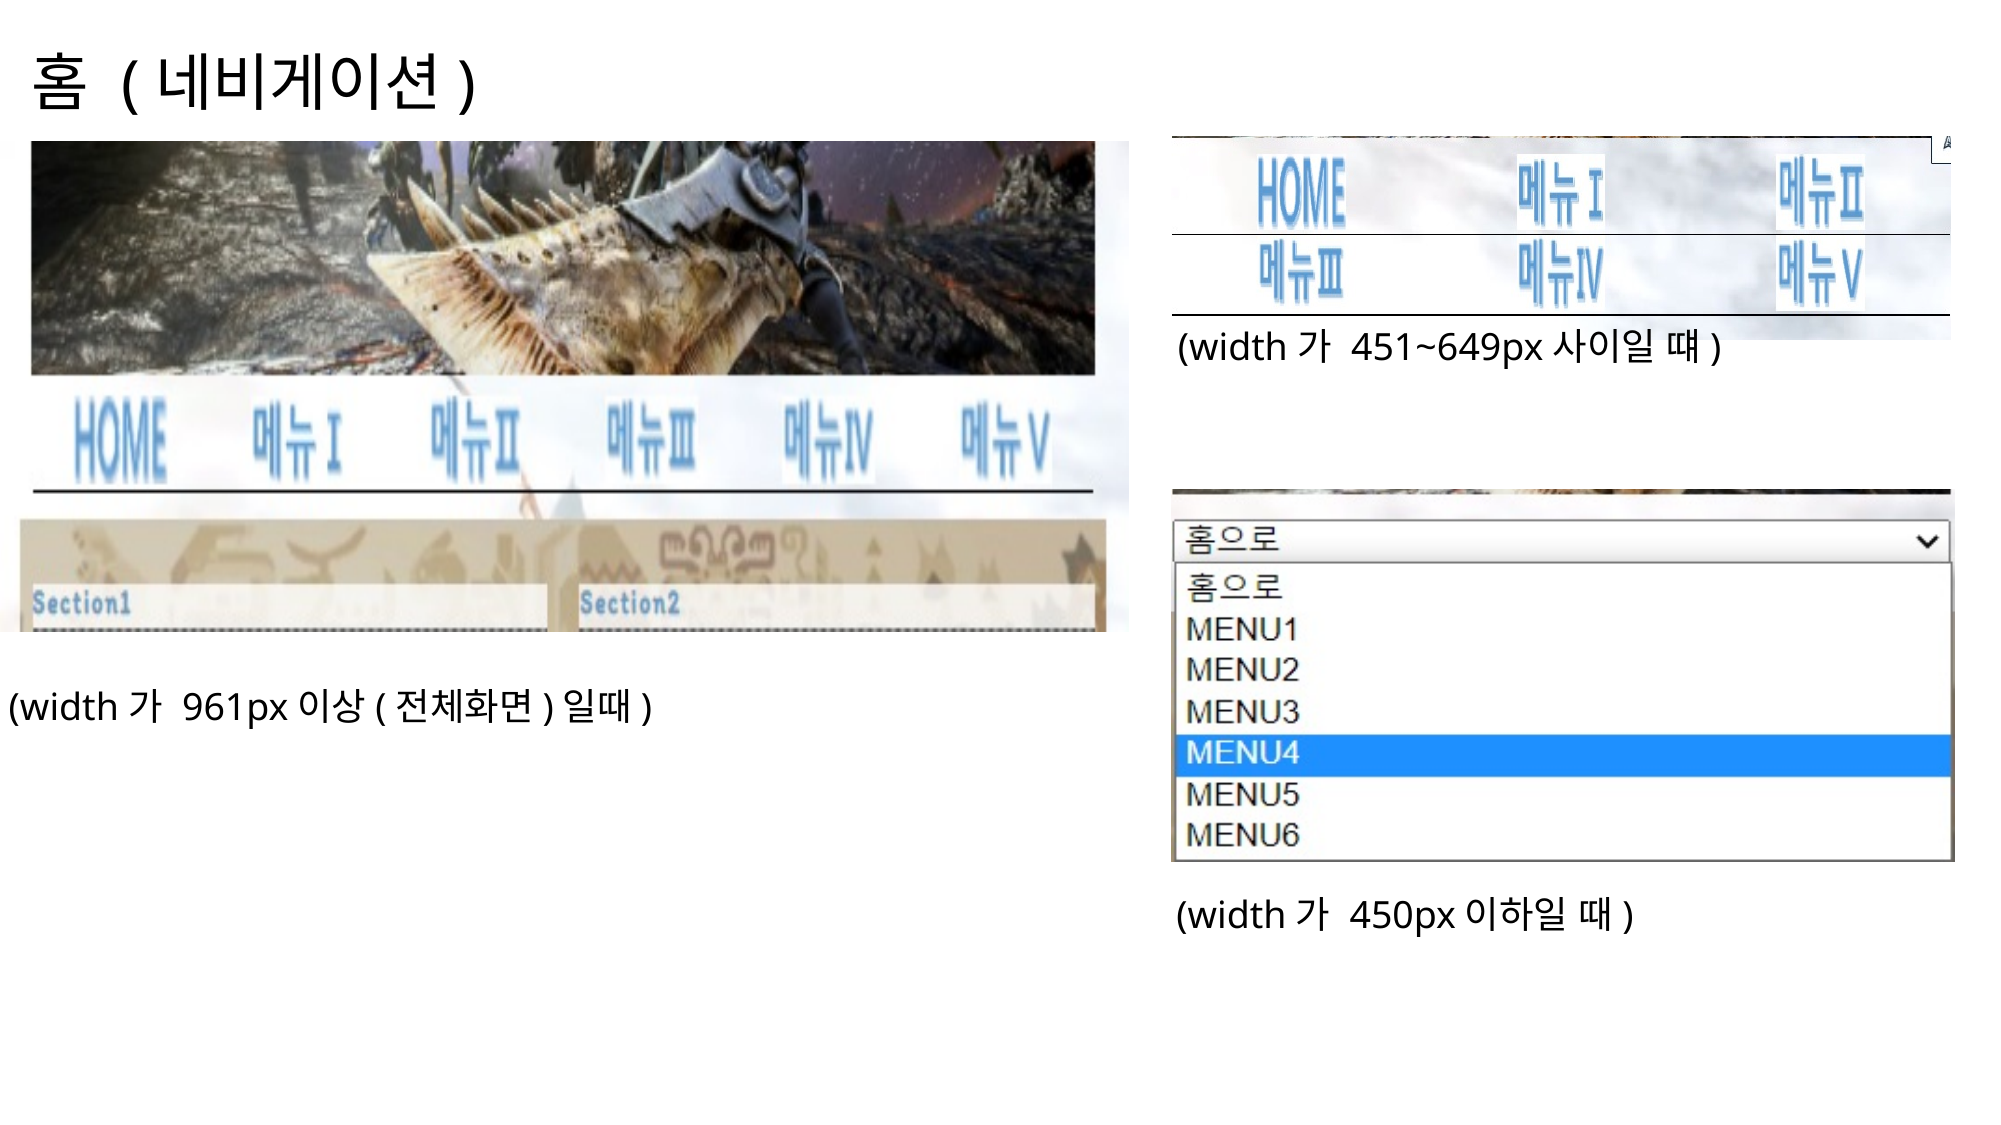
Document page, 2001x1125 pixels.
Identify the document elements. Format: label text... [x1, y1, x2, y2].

picture [1171, 489, 1955, 862]
text_box (width가 451~649px사이일 떄) [1163, 315, 1737, 376]
picture [0, 141, 1129, 632]
text_box (width가 450px이하일 때) [1161, 884, 1649, 944]
text_box (width가 961px이상(전체화면)일때) [0, 675, 667, 736]
text_box 홈 (네비게이션) [16, 35, 770, 125]
picture [1171, 136, 1951, 340]
